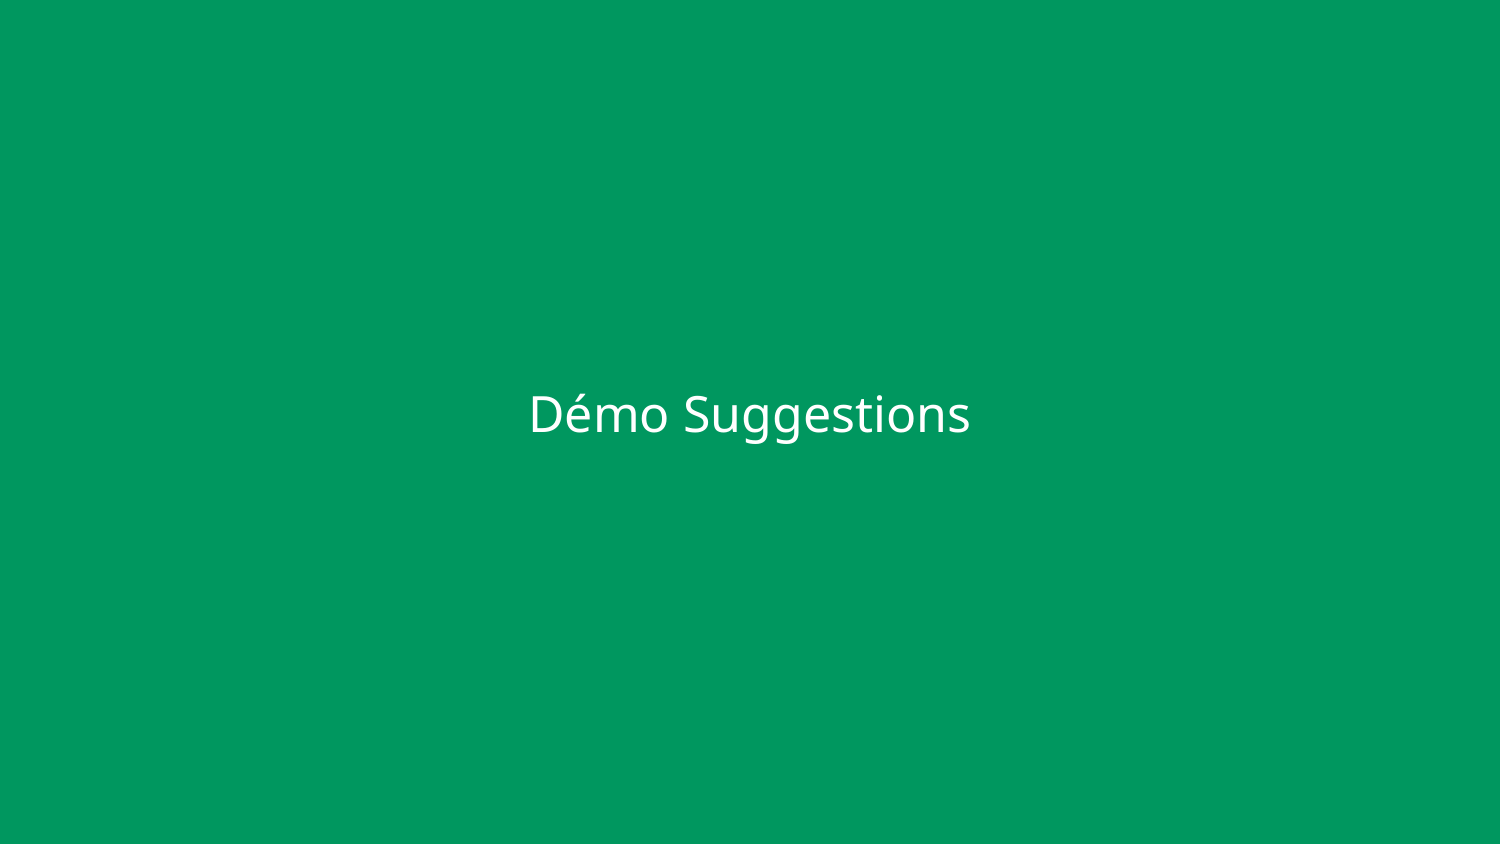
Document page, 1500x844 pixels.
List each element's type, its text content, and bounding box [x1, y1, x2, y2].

text_box Démo Suggestions [352, 374, 1148, 470]
